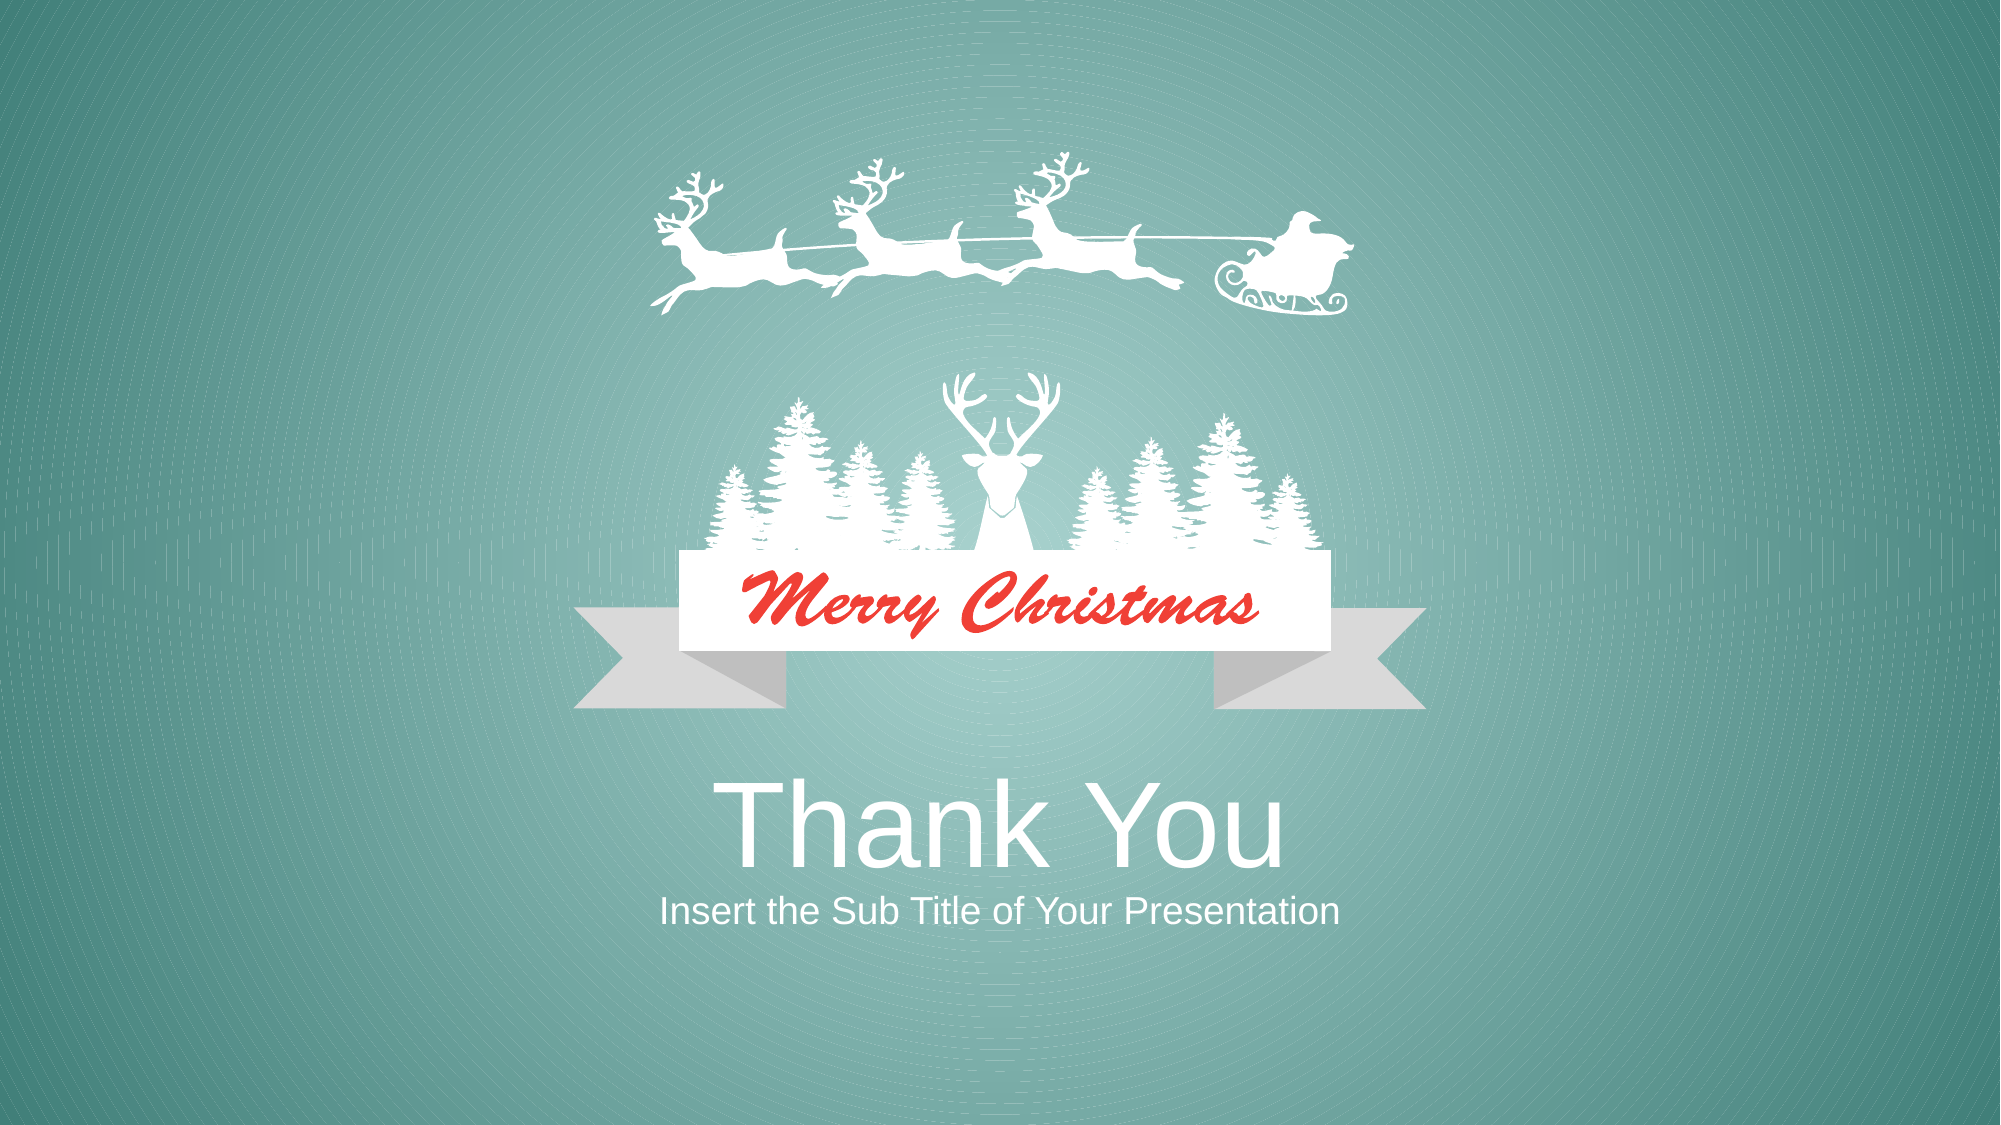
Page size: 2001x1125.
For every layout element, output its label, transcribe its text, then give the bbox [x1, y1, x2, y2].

text_box [1256, 472, 1324, 549]
text_box [1171, 412, 1276, 549]
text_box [572, 549, 1428, 710]
text_box [941, 371, 1062, 549]
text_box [646, 150, 1354, 339]
text_box [1066, 465, 1134, 549]
text_box Thank You [0, 738, 2000, 878]
text_box Insert the Sub Title of Your Presentation [0, 878, 2000, 941]
text_box [703, 463, 771, 549]
text_box [823, 440, 897, 549]
text_box [1117, 436, 1195, 549]
text_box [888, 450, 957, 549]
text_box [754, 396, 847, 549]
